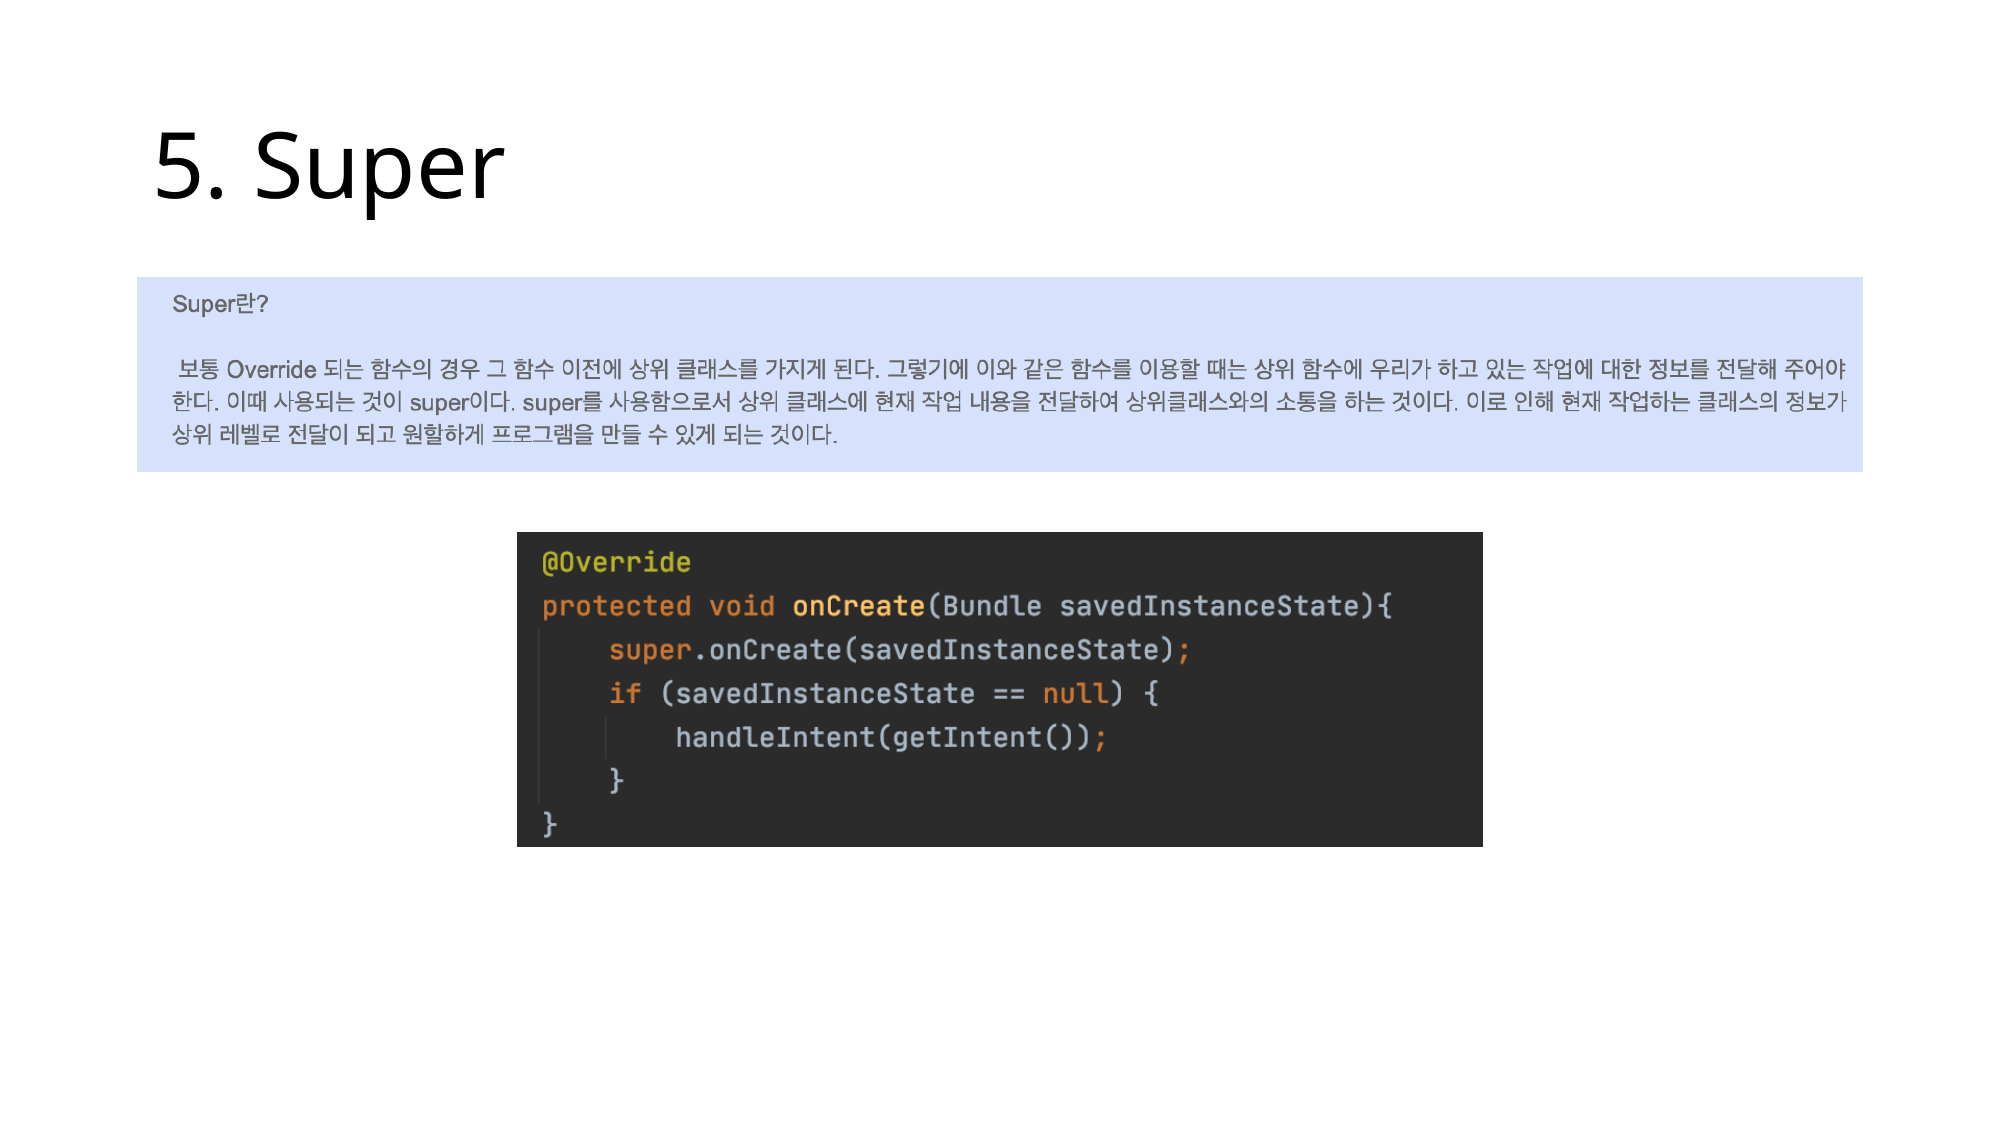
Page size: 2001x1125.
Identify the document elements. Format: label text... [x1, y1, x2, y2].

title 5. Super [137, 59, 1863, 277]
picture [517, 532, 1483, 847]
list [137, 277, 1863, 473]
